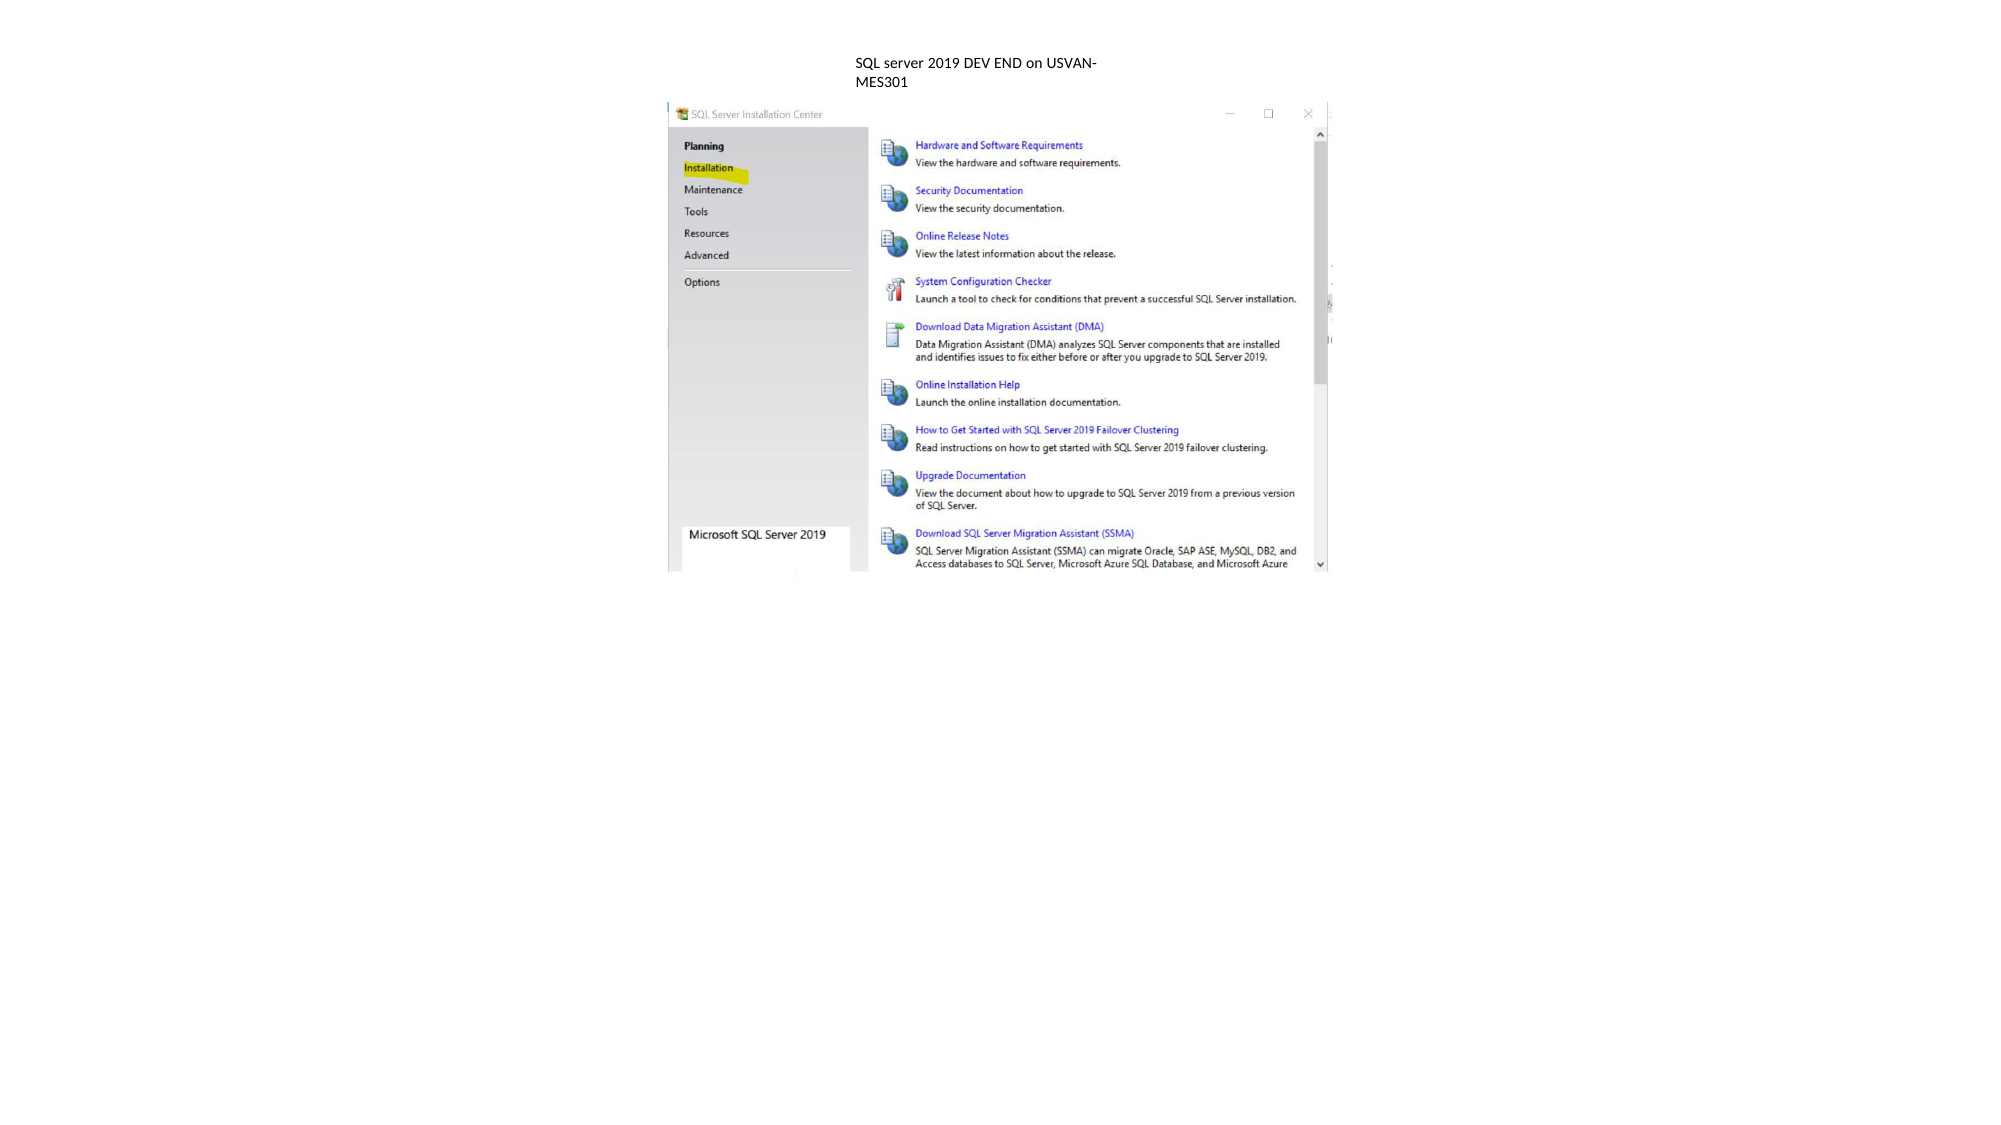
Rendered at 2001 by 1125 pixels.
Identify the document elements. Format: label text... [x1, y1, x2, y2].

text_box SQL server 2019 DEV END on USVAN-MES301 [854, 52, 1146, 91]
text_box [667, 102, 1333, 581]
